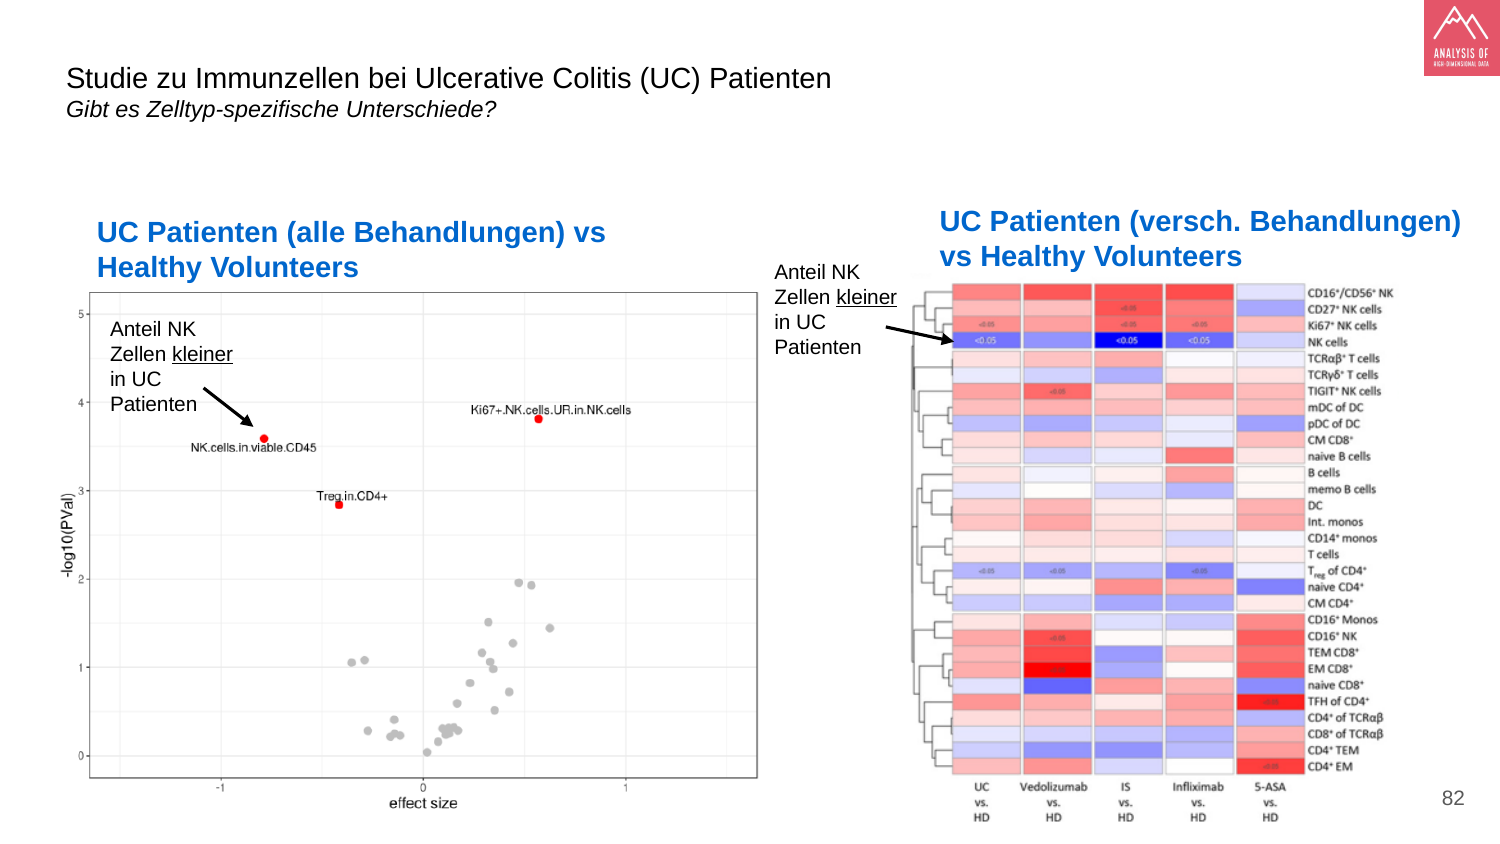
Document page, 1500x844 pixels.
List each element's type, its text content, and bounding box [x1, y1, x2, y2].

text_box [896, 186, 1500, 838]
picture [1424, 0, 1500, 76]
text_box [94, 300, 254, 433]
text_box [759, 243, 955, 376]
title Studie zu Immunzellen bei Ulcerative Colitis (UC) Patienten Gibt es Zelltyp-spezifische Unterschiede? [51, 43, 1485, 138]
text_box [50, 197, 769, 822]
